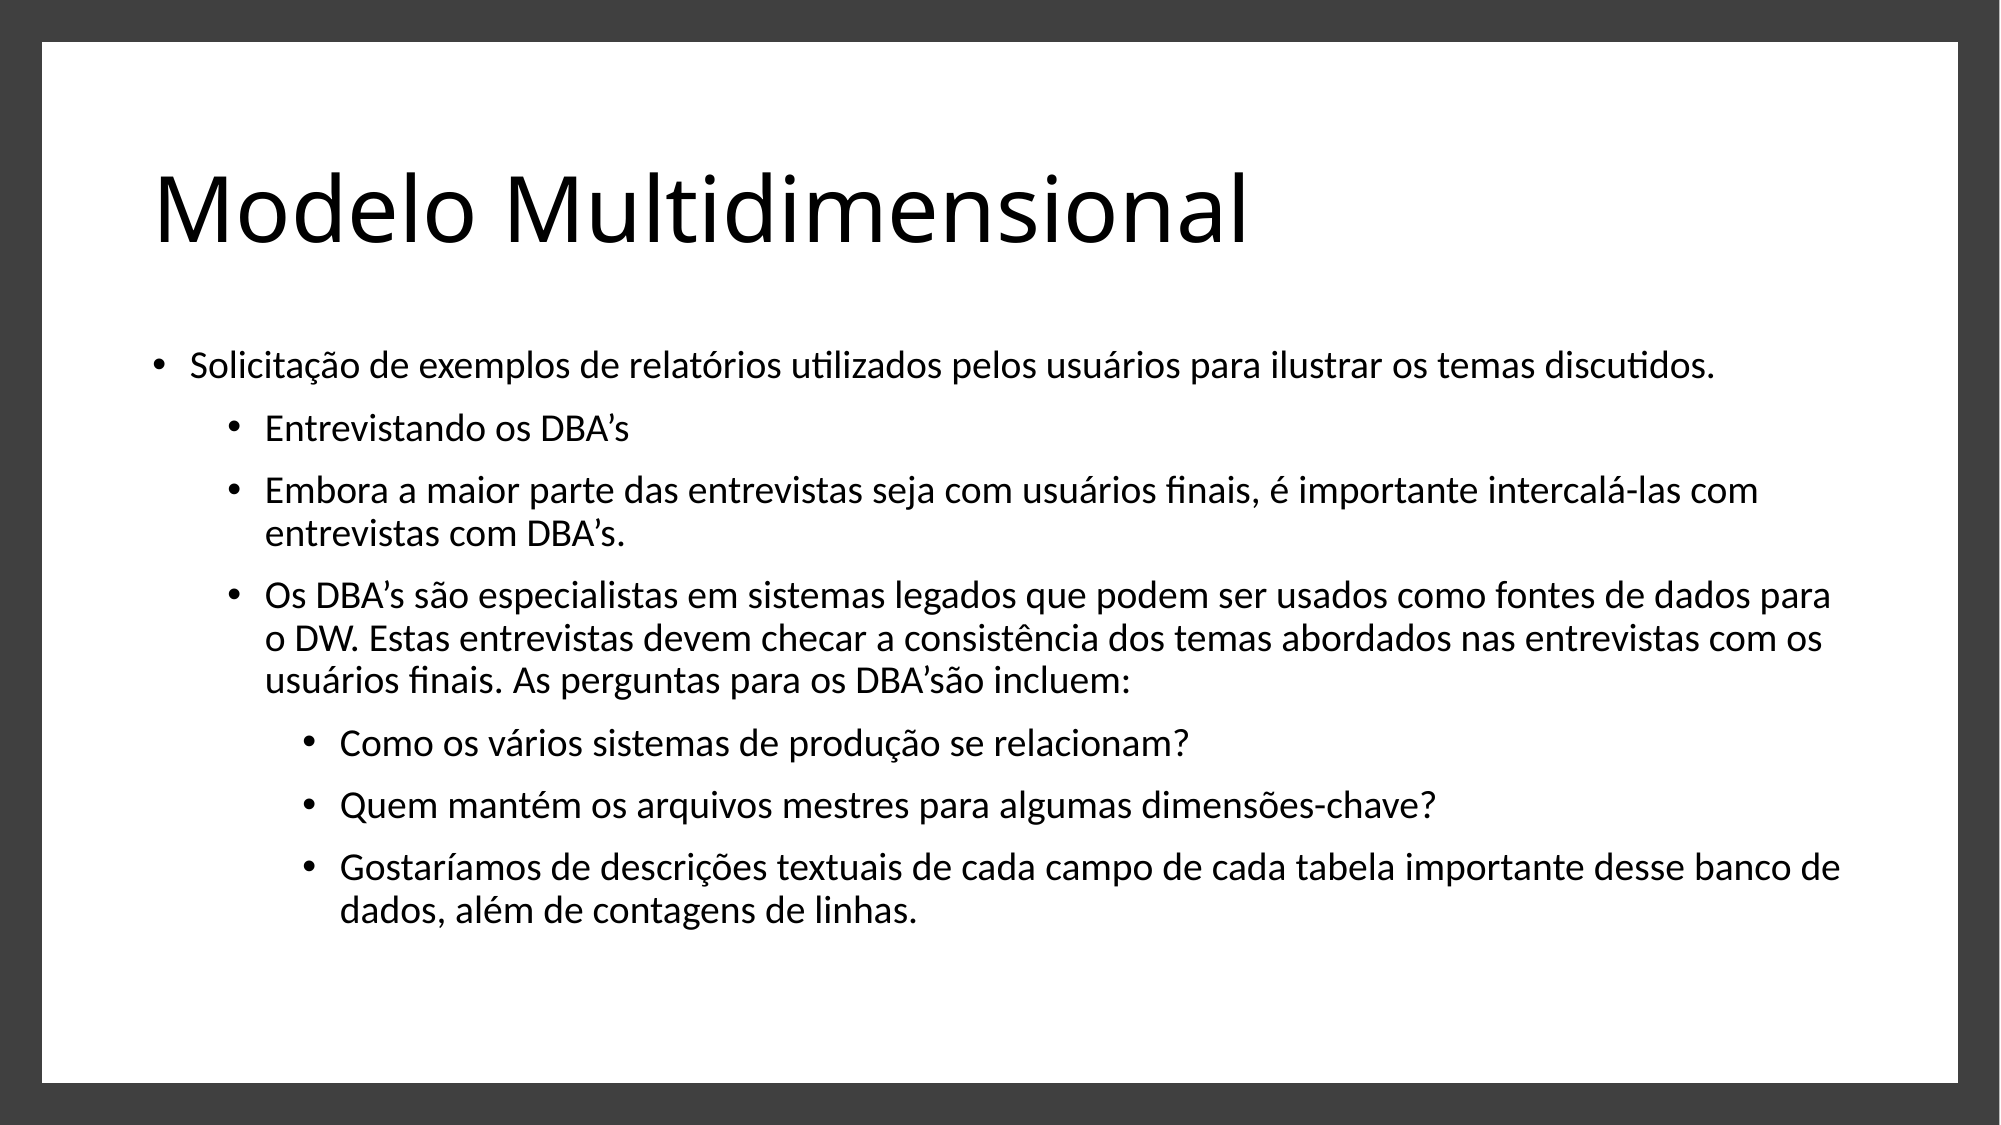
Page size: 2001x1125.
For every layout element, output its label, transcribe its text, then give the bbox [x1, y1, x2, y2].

text_box [353, 228, 1675, 290]
text_box [52, 51, 1948, 1073]
list Solicitação de exemplos de relatórios utilizados pelos usuários para ilustrar os temas discutidos. Entrevistando os DBA’s Embora a maior parte das entrevistas seja com usuários finais, é importante intercalá-las com entrevistas com DBA’s. Os DBA’s são especialistas em sistemas legados que podem ser usados como fontes de dados para o DW. Estas entrevistas devem checar a consistência dos temas abordados nas entrevistas com os usuários finais. As perguntas para os DBA’são incluem: Como os vários sistemas de produção se relacionam? Quem mantém os arquivos mestres para algumas dimensões-chave? Gostaríamos de descrições textuais de cada campo de cada tabela importante desse banco de dados, além de contagens de linhas. [137, 337, 1863, 1043]
title Modelo Multidimensional [137, 103, 1863, 322]
text_box [0, 0, 2000, 1125]
